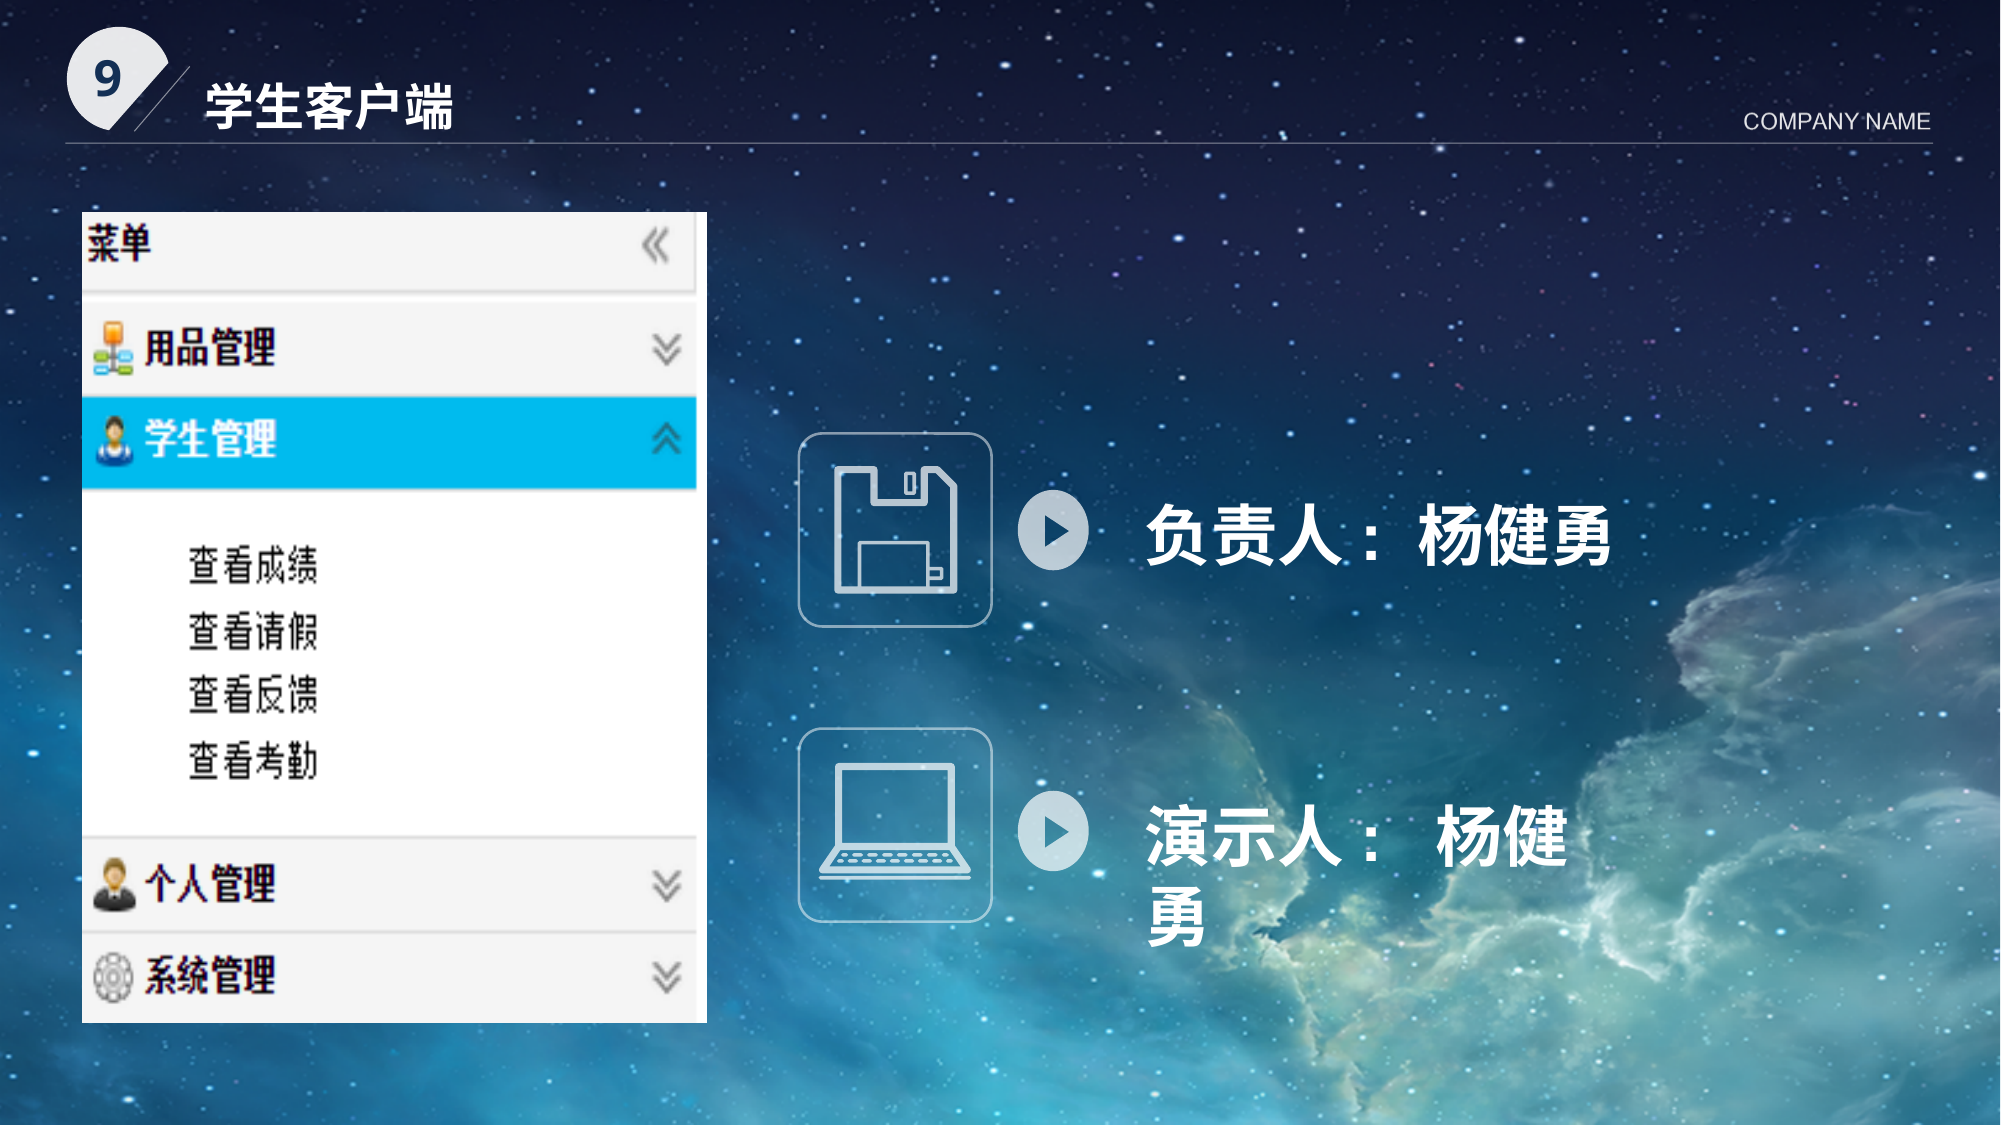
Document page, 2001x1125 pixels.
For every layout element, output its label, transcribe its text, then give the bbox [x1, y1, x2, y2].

text_box [1017, 489, 1089, 571]
text_box 9 [56, 38, 160, 114]
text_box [134, 66, 191, 132]
text_box 负责人: 杨健勇 [1129, 486, 1644, 582]
text_box 学生客户端 [189, 68, 571, 142]
text_box [80, 114, 124, 131]
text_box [798, 433, 992, 627]
text_box [86, 26, 152, 38]
text_box [1017, 790, 1089, 872]
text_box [798, 728, 992, 922]
text_box [160, 46, 169, 64]
text_box 演示人: 杨健勇 [1129, 787, 1644, 963]
picture [0, 0, 2001, 1125]
